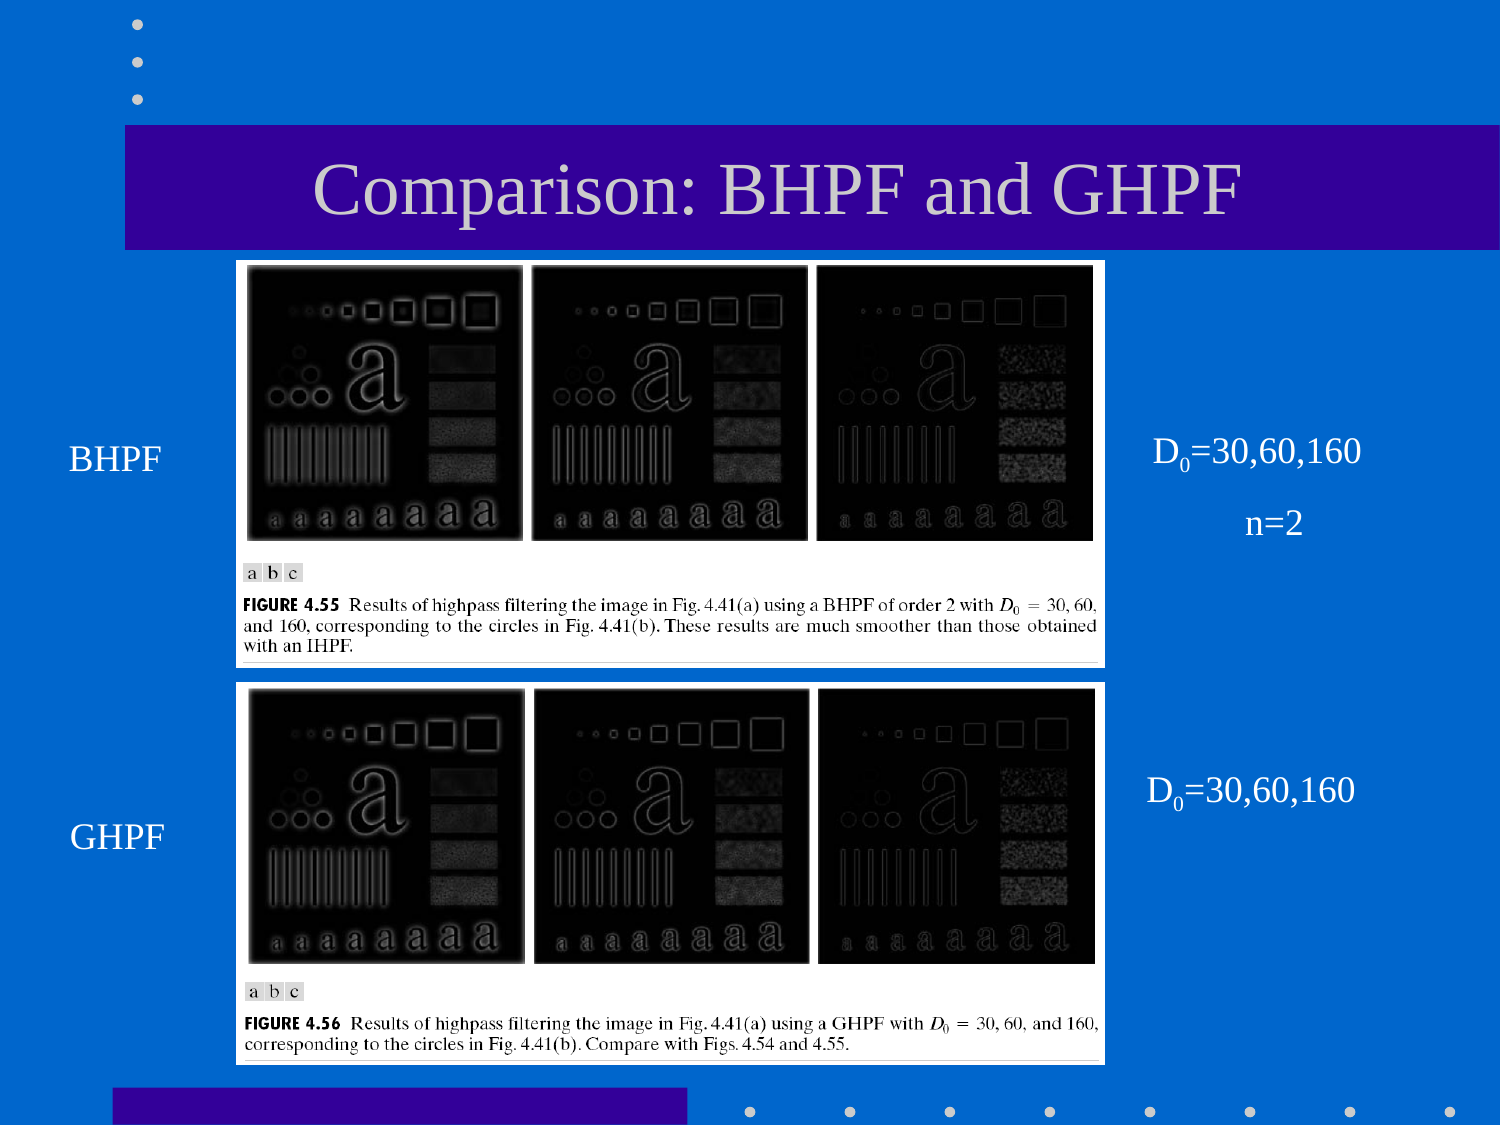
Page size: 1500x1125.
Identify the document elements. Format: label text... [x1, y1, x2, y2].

text_box [108, 294, 231, 487]
text_box n=2 [1230, 490, 1320, 551]
text_box D0=30,60,160 [1137, 418, 1413, 485]
text_box D0=30,60,160 [1131, 757, 1419, 824]
text_box GHPF [54, 804, 182, 865]
title Comparison: BHPF and GHPF [87, 75, 1470, 294]
picture [236, 260, 1105, 668]
picture [236, 681, 1105, 1065]
text_box [1110, 294, 1399, 487]
text_box BHPF [53, 425, 179, 486]
